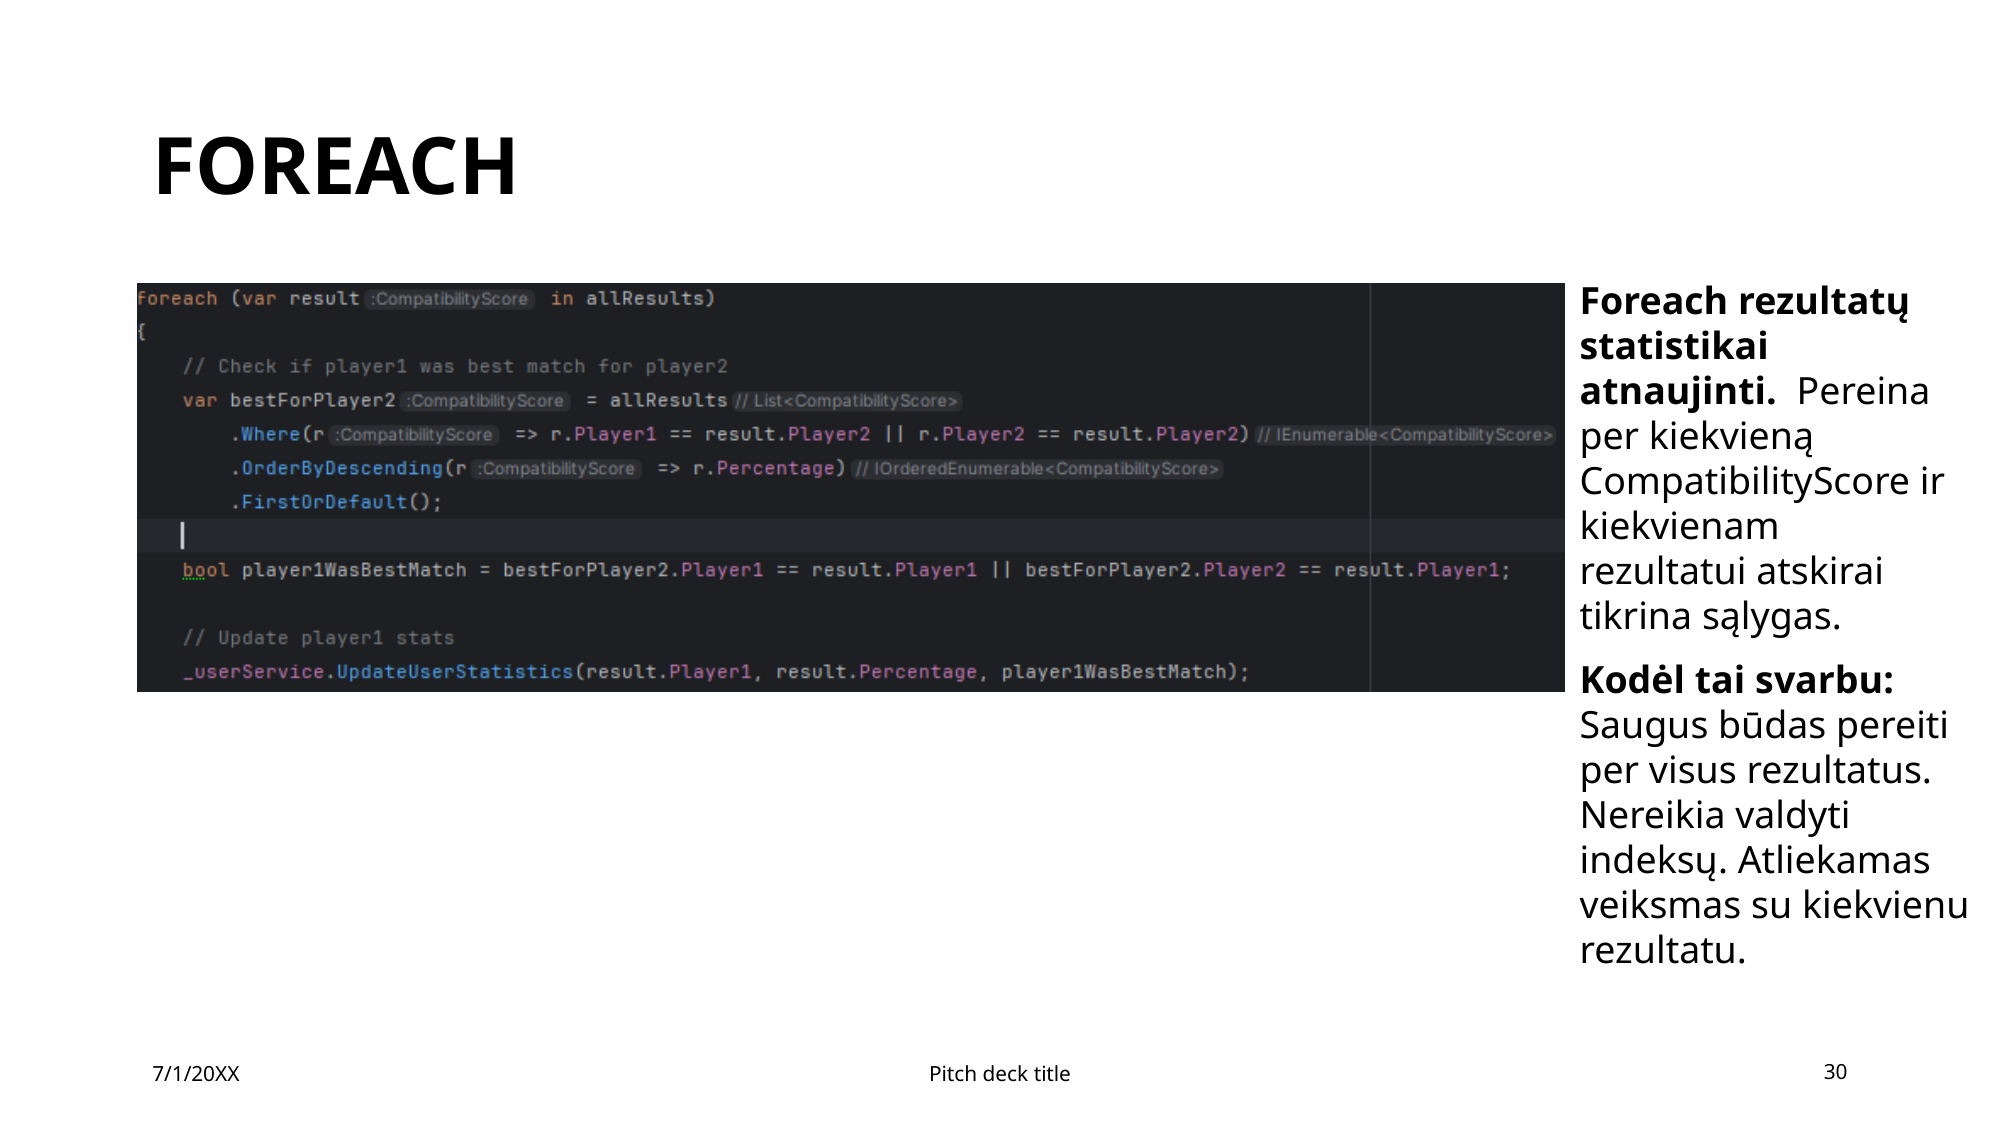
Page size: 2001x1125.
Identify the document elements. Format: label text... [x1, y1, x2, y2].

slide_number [137, 1042, 588, 1103]
slide_number 30 [1412, 1042, 1863, 1103]
text_box Kodėl tai svarbu: Saugus būdas pereiti per visus rezultatus. Nereikia valdyti indeksų. Atliekamas veiksmas su kiekvienu rezultatu. [1564, 648, 2000, 979]
picture [137, 283, 1565, 692]
footer Pitch deck title [662, 1042, 1338, 1103]
title FOreach [137, 59, 1863, 278]
text_box Foreach rezultatų statistikai atnaujinti. Pereina per kiekvieną CompatibilityScore ir kiekvienam rezultatui atskirai tikrina sąlygas. [1564, 270, 1969, 645]
